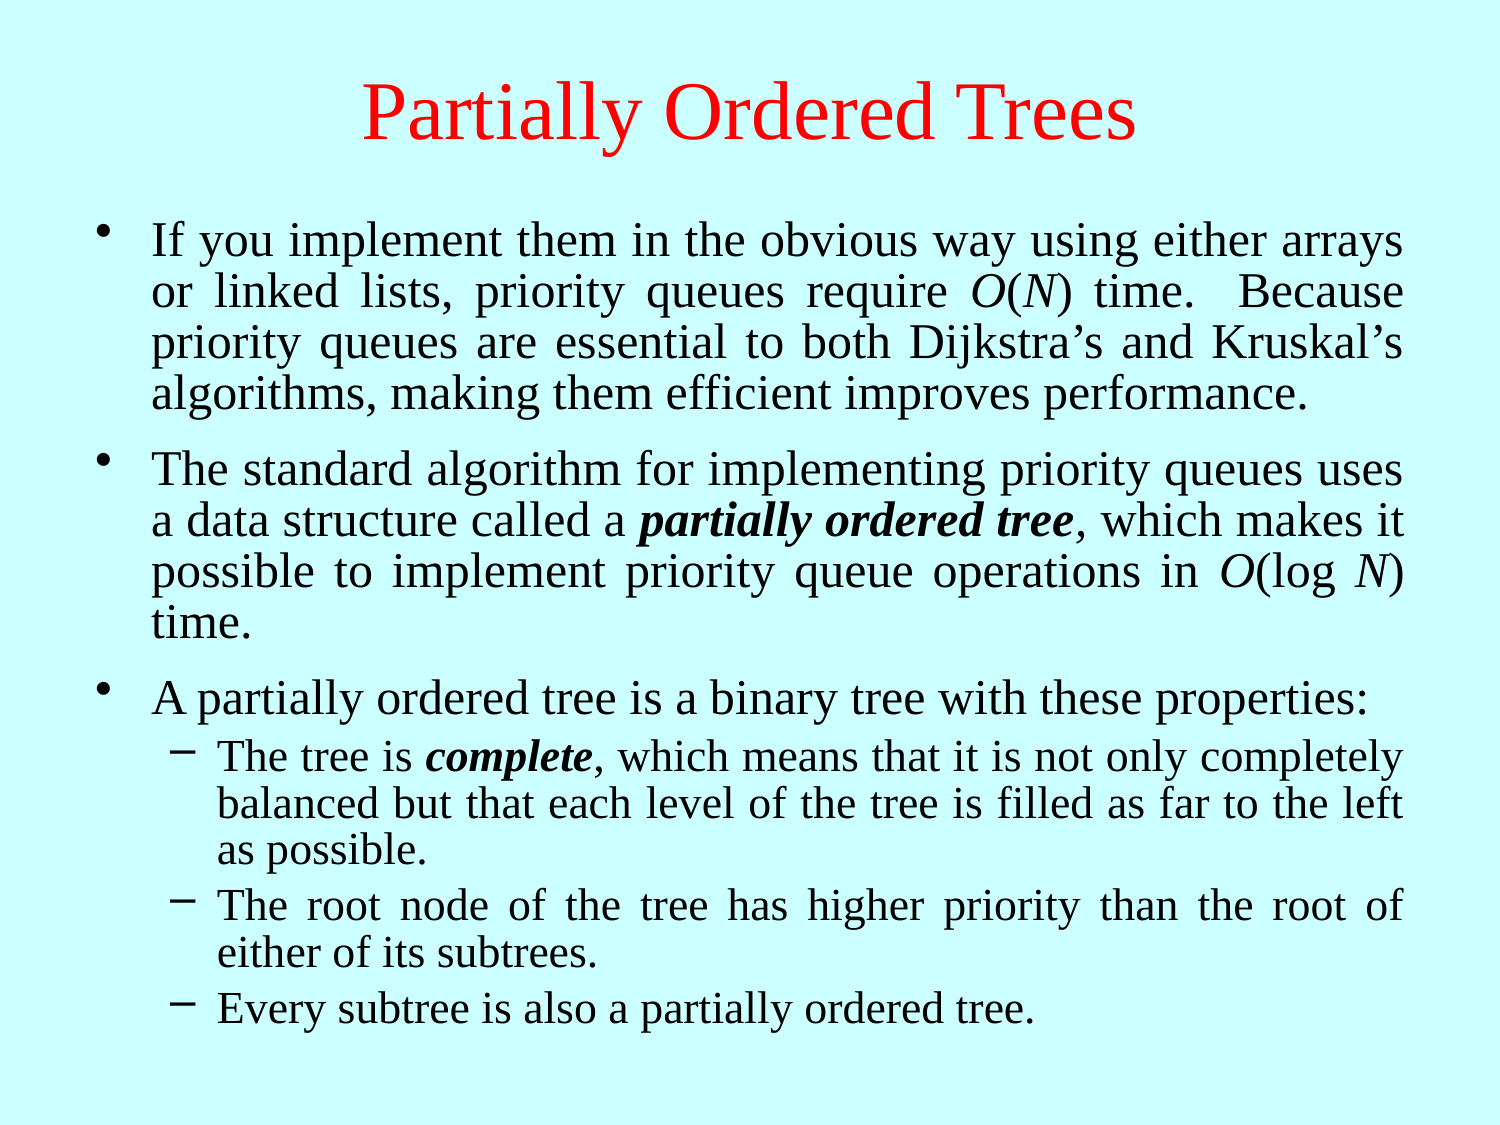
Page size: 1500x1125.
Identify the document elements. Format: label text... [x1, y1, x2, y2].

text_box If you implement them in the obvious way using either arrays or linked lists, priority queues require O(N) time. Because priority queues are essential to both Dijkstra’s and Kruskal’s algorithms, making them efficient improves performance. The standard algorithm for implementing priority queues uses a data structure called a partially ordered tree, which makes it possible to implement priority queue operations in O(log N) time. A partially ordered tree is a binary tree with these properties: The tree is complete, which means that it is not only completely balanced but that each level of the tree is filled as far to the left as possible. The root node of the tree has higher priority than the root of either of its subtrees. Every subtree is also a partially ordered tree. [80, 208, 1420, 1125]
title Partially Ordered Trees [0, 12, 1500, 201]
